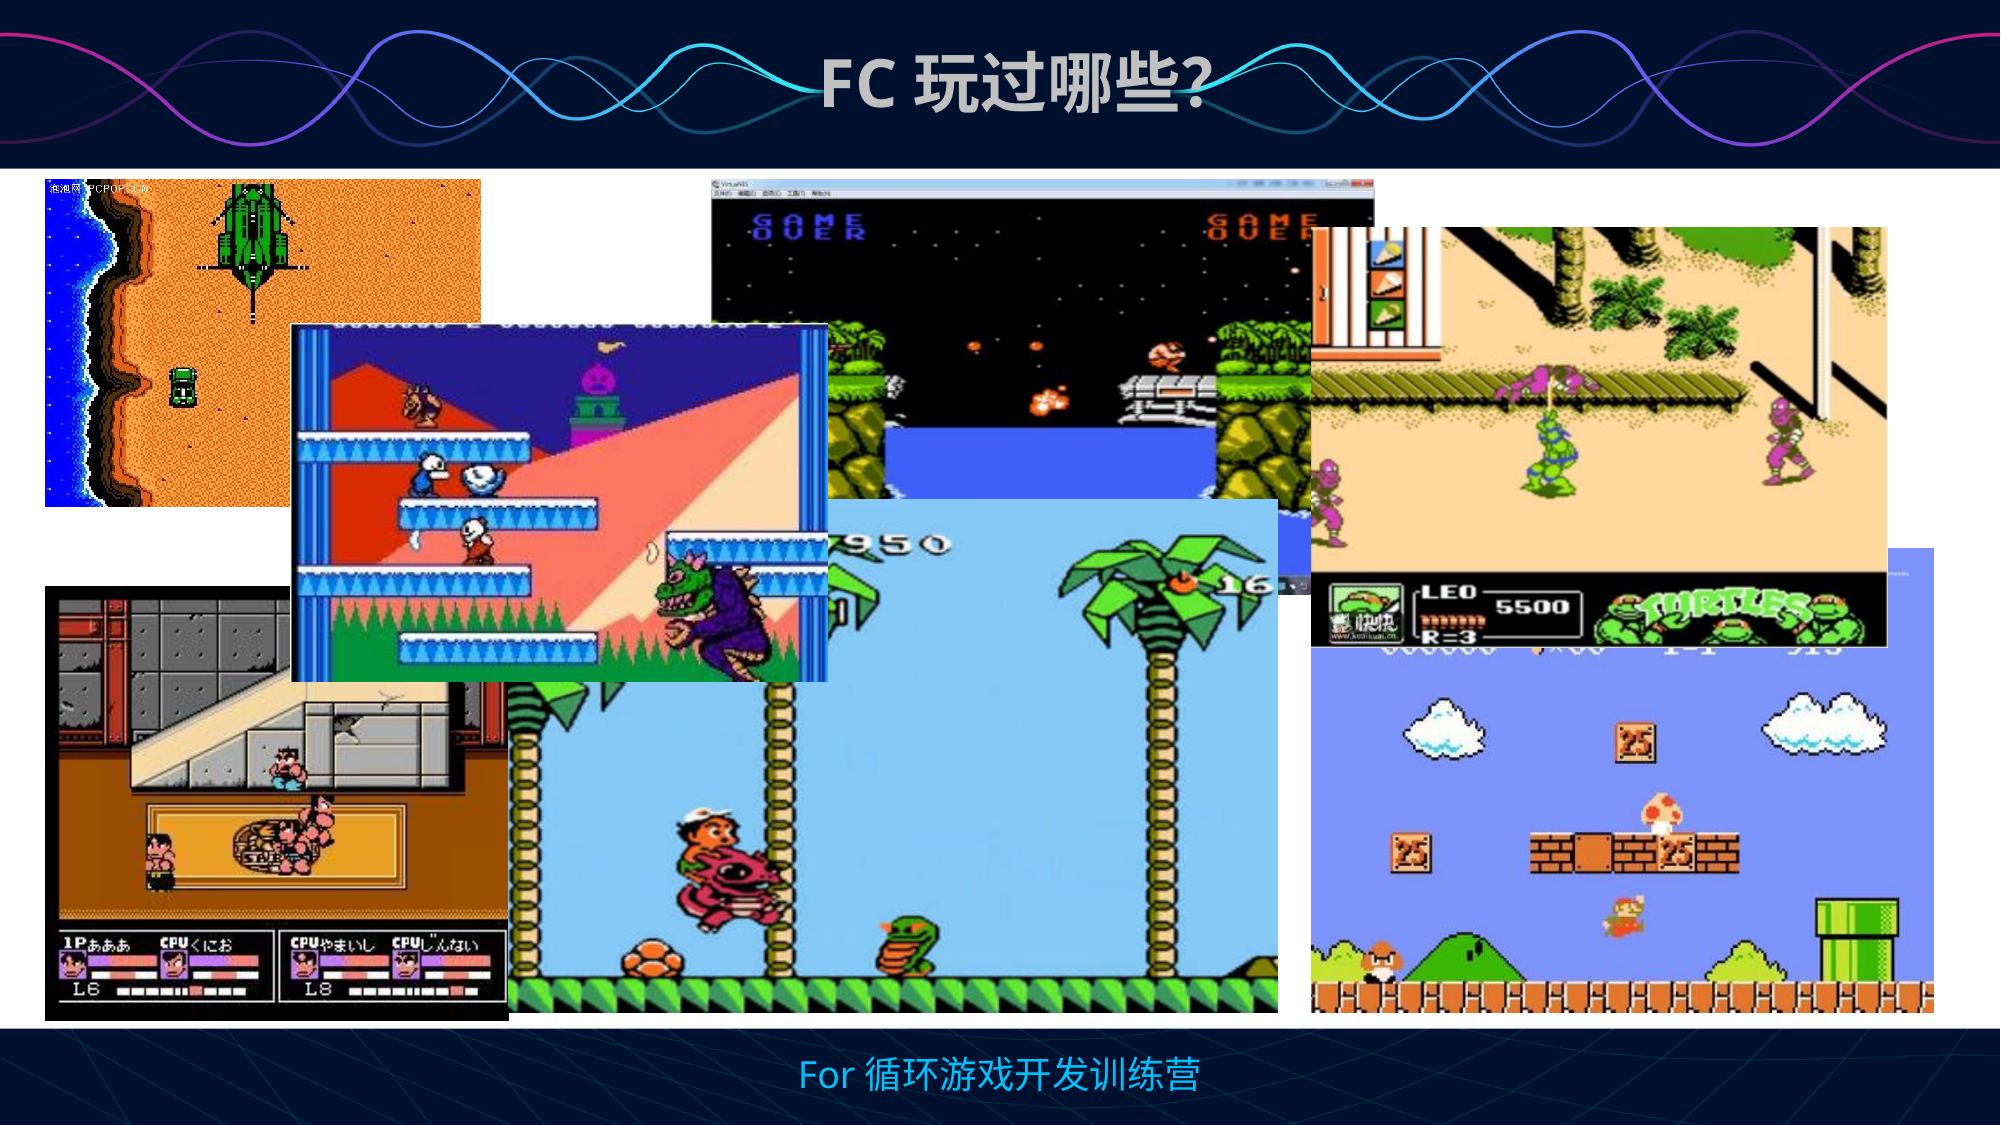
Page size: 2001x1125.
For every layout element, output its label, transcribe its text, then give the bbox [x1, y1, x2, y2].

picture [0, 7, 2000, 1021]
text_box FC玩过哪些？ [873, 33, 1127, 128]
